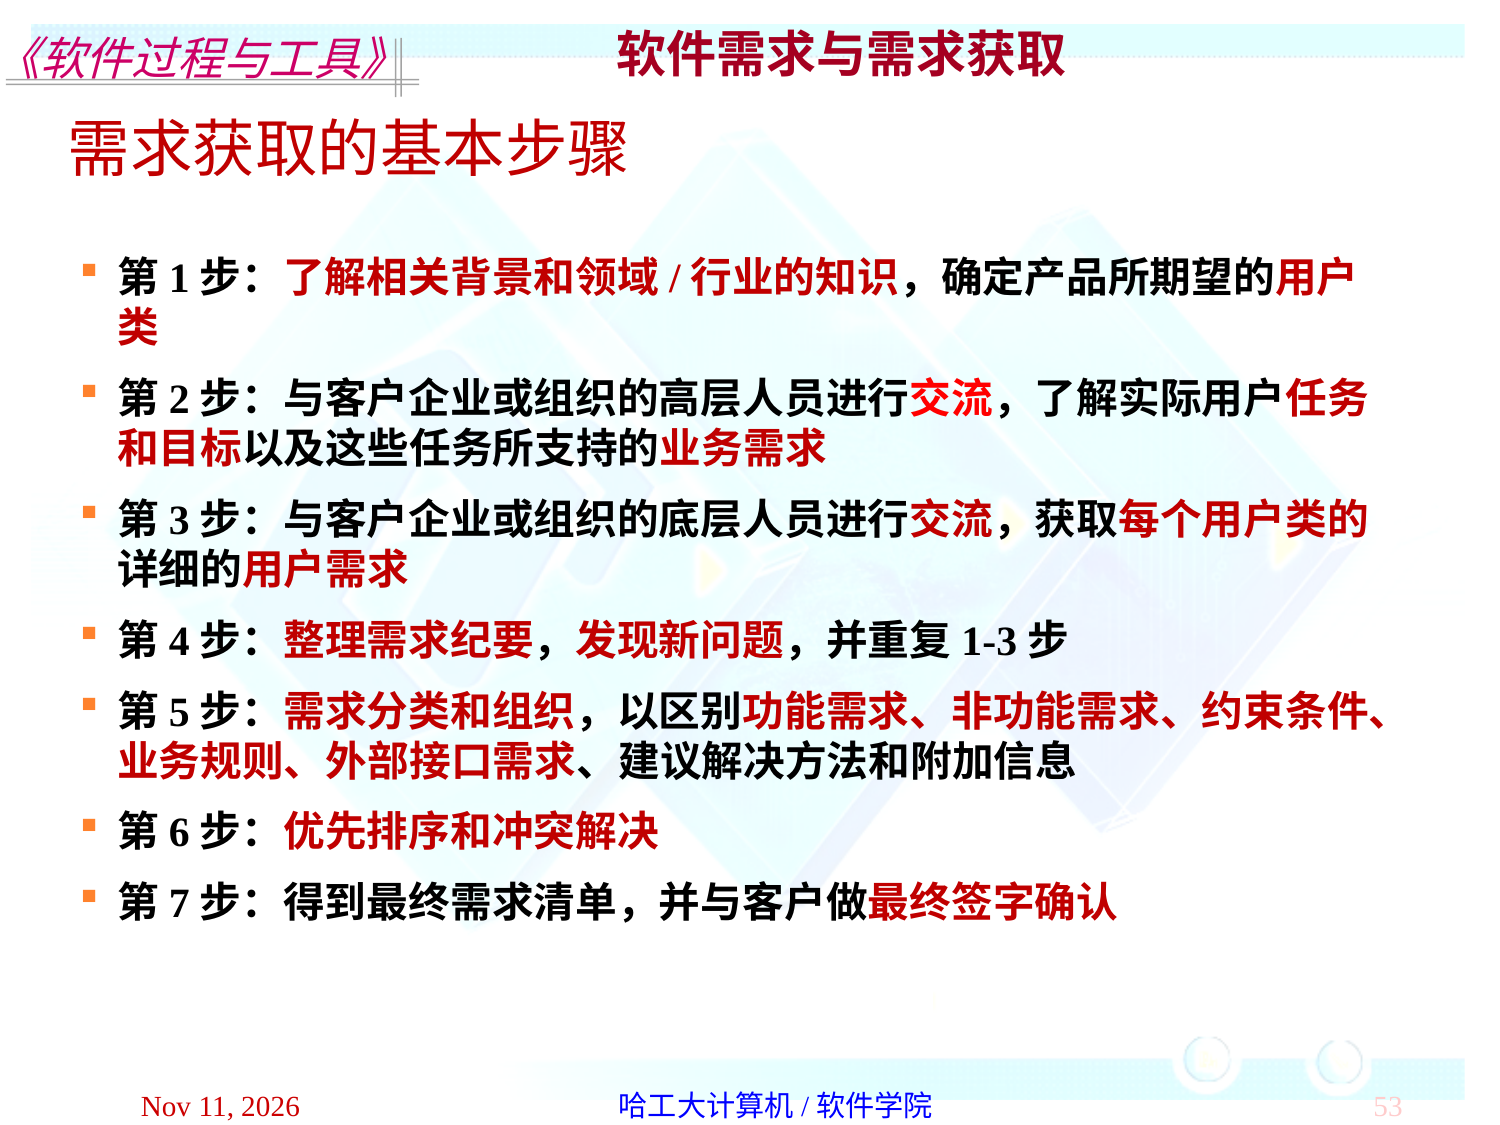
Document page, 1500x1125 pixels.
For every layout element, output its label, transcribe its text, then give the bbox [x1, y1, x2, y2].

text_box 需求获取的基本步骤 [53, 101, 1447, 209]
text_box 第1步：了解相关背景和领域/行业的知识，确定产品所期望的用户类 第2步：与客户企业或组织的高层人员进行交流，了解实际用户任务和目标以及这些任务所支持的业务需求 第3步：与客户企业或组织的底层人员进行交流，获取每个用户类的详细的用户需求 第4步：整理需求纪要，发现新问题，并重复1-3步 第5步：需求分类和组织，以区别功能需求、非功能需求、约束条件、业务规则、外部接口需求、建议解决方法和附加信息 第6步：优先排序和冲突解决 第7步：得到最终需求清单，并与客户做最终签字确认 [64, 243, 1412, 1083]
text_box 软件需求与需求获取 [389, 15, 1294, 90]
